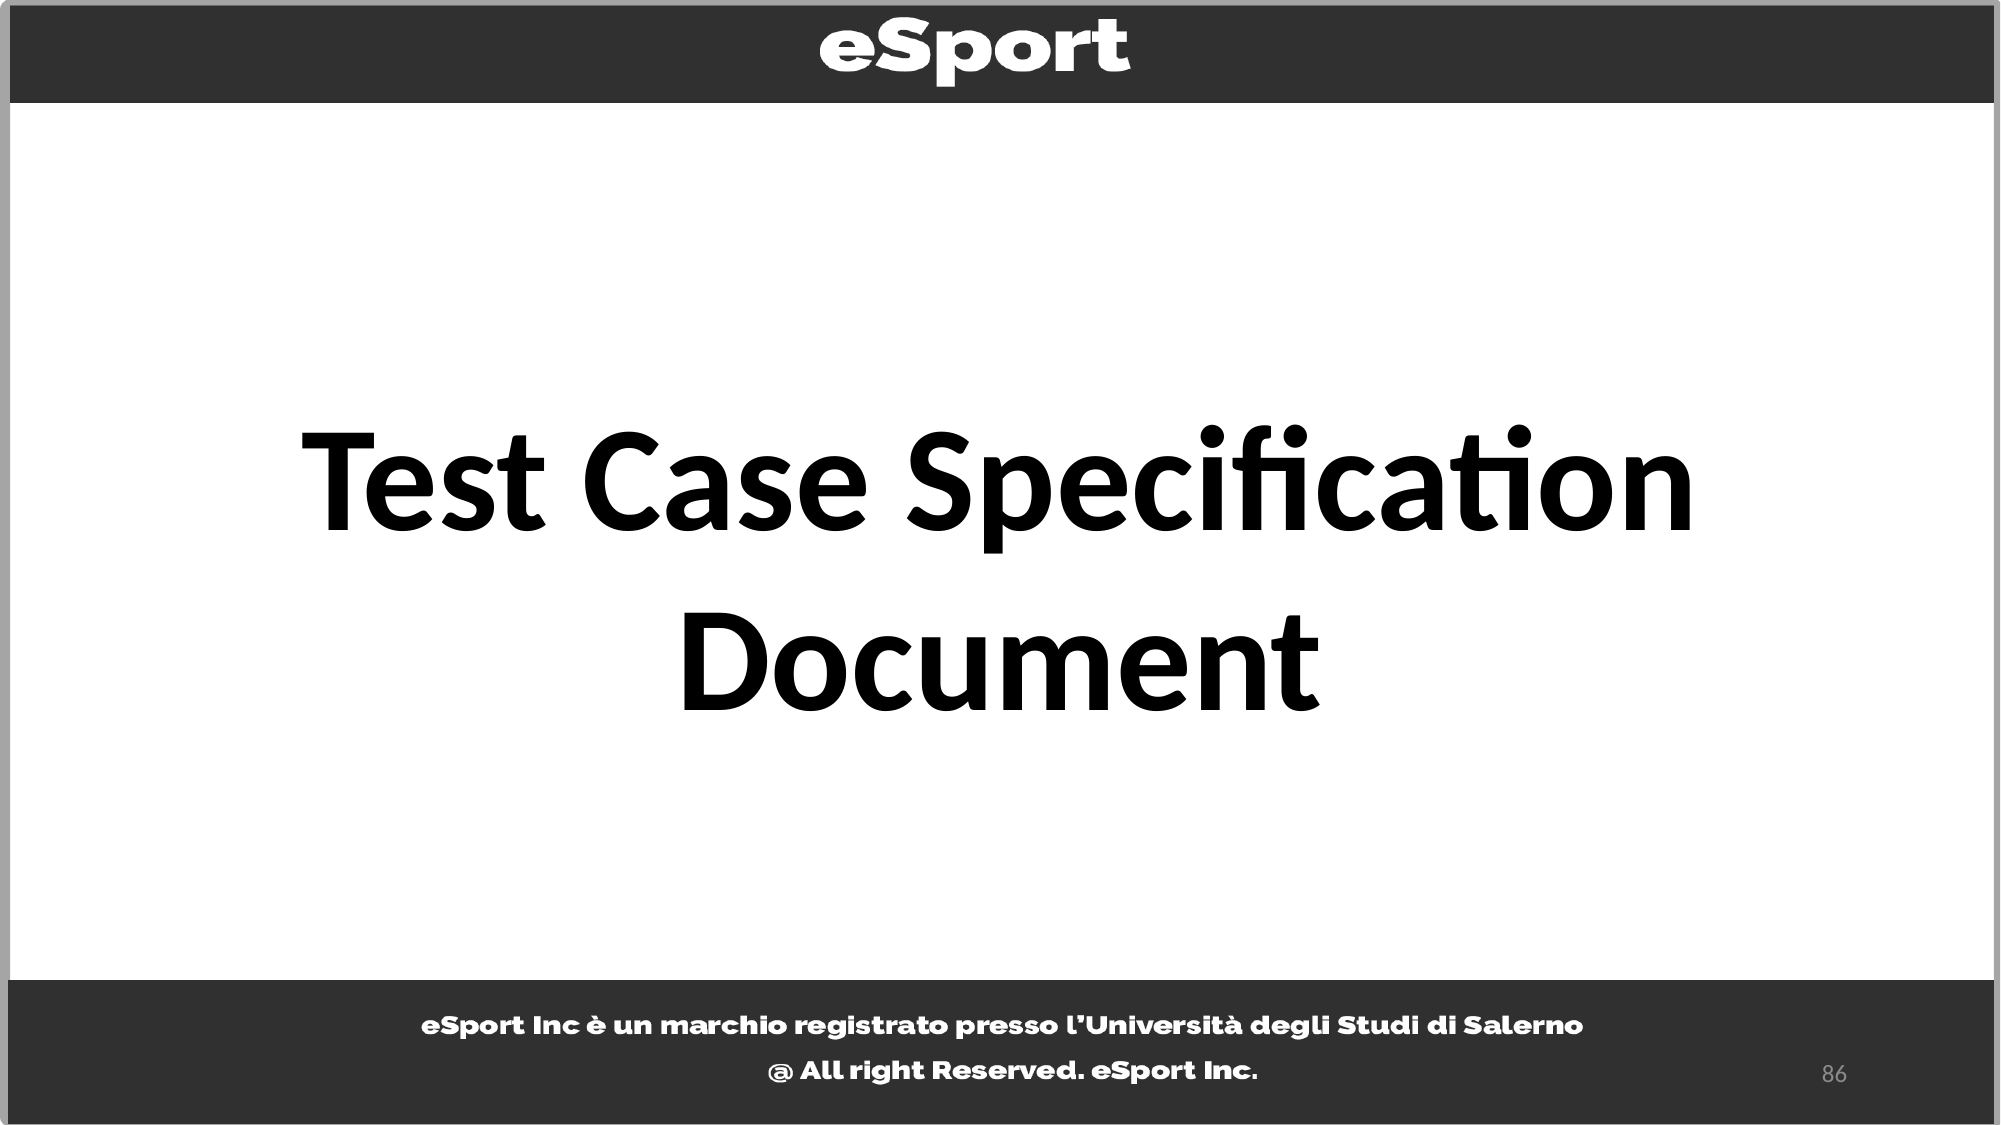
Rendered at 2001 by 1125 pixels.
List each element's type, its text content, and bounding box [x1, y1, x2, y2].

text_box Test Case Specification Document [182, 373, 1818, 748]
picture [0, 0, 2001, 1125]
slide_number 86 [1412, 1042, 1863, 1103]
